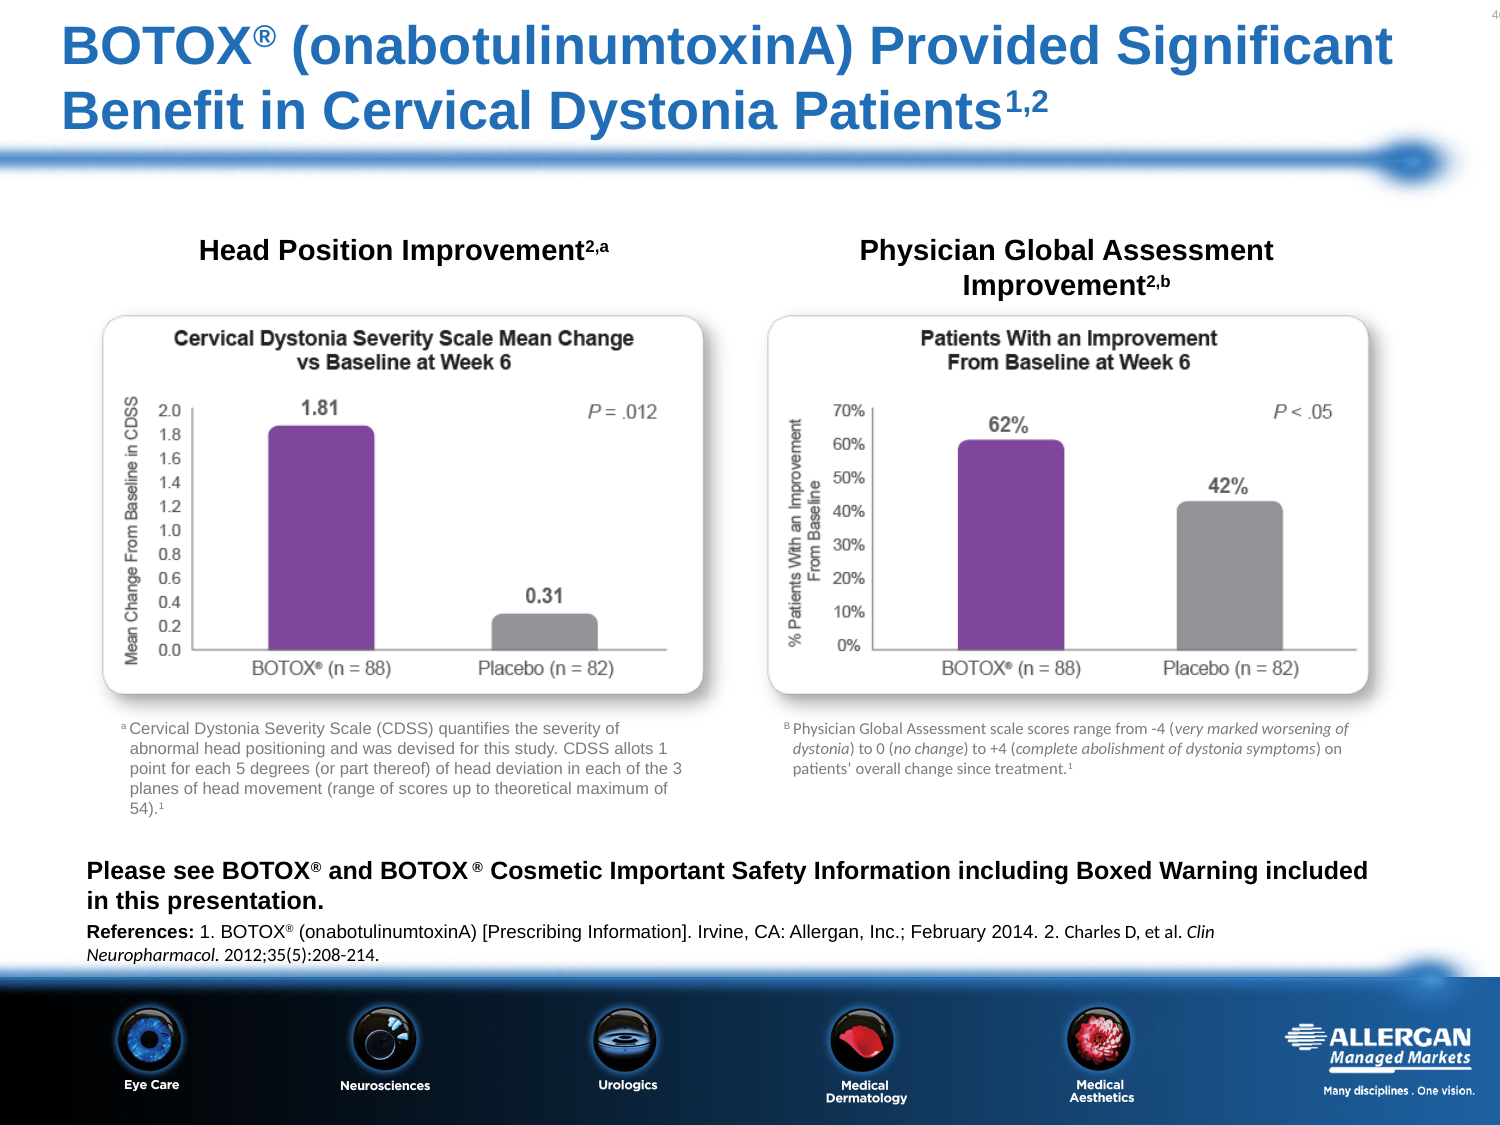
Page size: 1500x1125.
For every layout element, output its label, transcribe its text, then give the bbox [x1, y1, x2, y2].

text_box Head Position Improvement2,a [106, 224, 702, 274]
text_box a Cervical Dystonia Severity Scale (CDSS) quantifies the severity of abnormal head positioning and was devised for this study. CDSS allots 1 point for each 5 degrees (or part thereof) of head deviation in each of the 3 planes of head movement (range of scores up to theoretical maximum of 54).1 [106, 737, 702, 825]
picture [85, 298, 1403, 729]
text_box References: 1. BOTOX® (onabotulinumtoxinA) [Prescribing Information]. Irvine, CA: Allergan, Inc.; February 2014. 2. Charles D, et al. Clin Neuropharmacol. 2012;35(5):208-214. [71, 923, 1358, 972]
text_box Physician Global Assessment Improvement2,b [769, 224, 1365, 297]
text_box Please see BOTOX® and BOTOX ® Cosmetic Important Safety Information including Boxed Warning included in this presentation. [71, 847, 1500, 923]
picture [0, 930, 1500, 1125]
text_box B Physician Global Assessment scale scores range from -4 (very marked worsening of dystonia) to 0 (no change) to +4 (complete abolishment of dystonia symptoms) on patients’ overall change since treatment.1 [769, 737, 1365, 786]
picture [0, 0, 1500, 220]
title BOTOX® (onabotulinumtoxinA) Provided Significant Benefit in Cervical Dystonia Patients1,2 [46, 0, 1441, 150]
